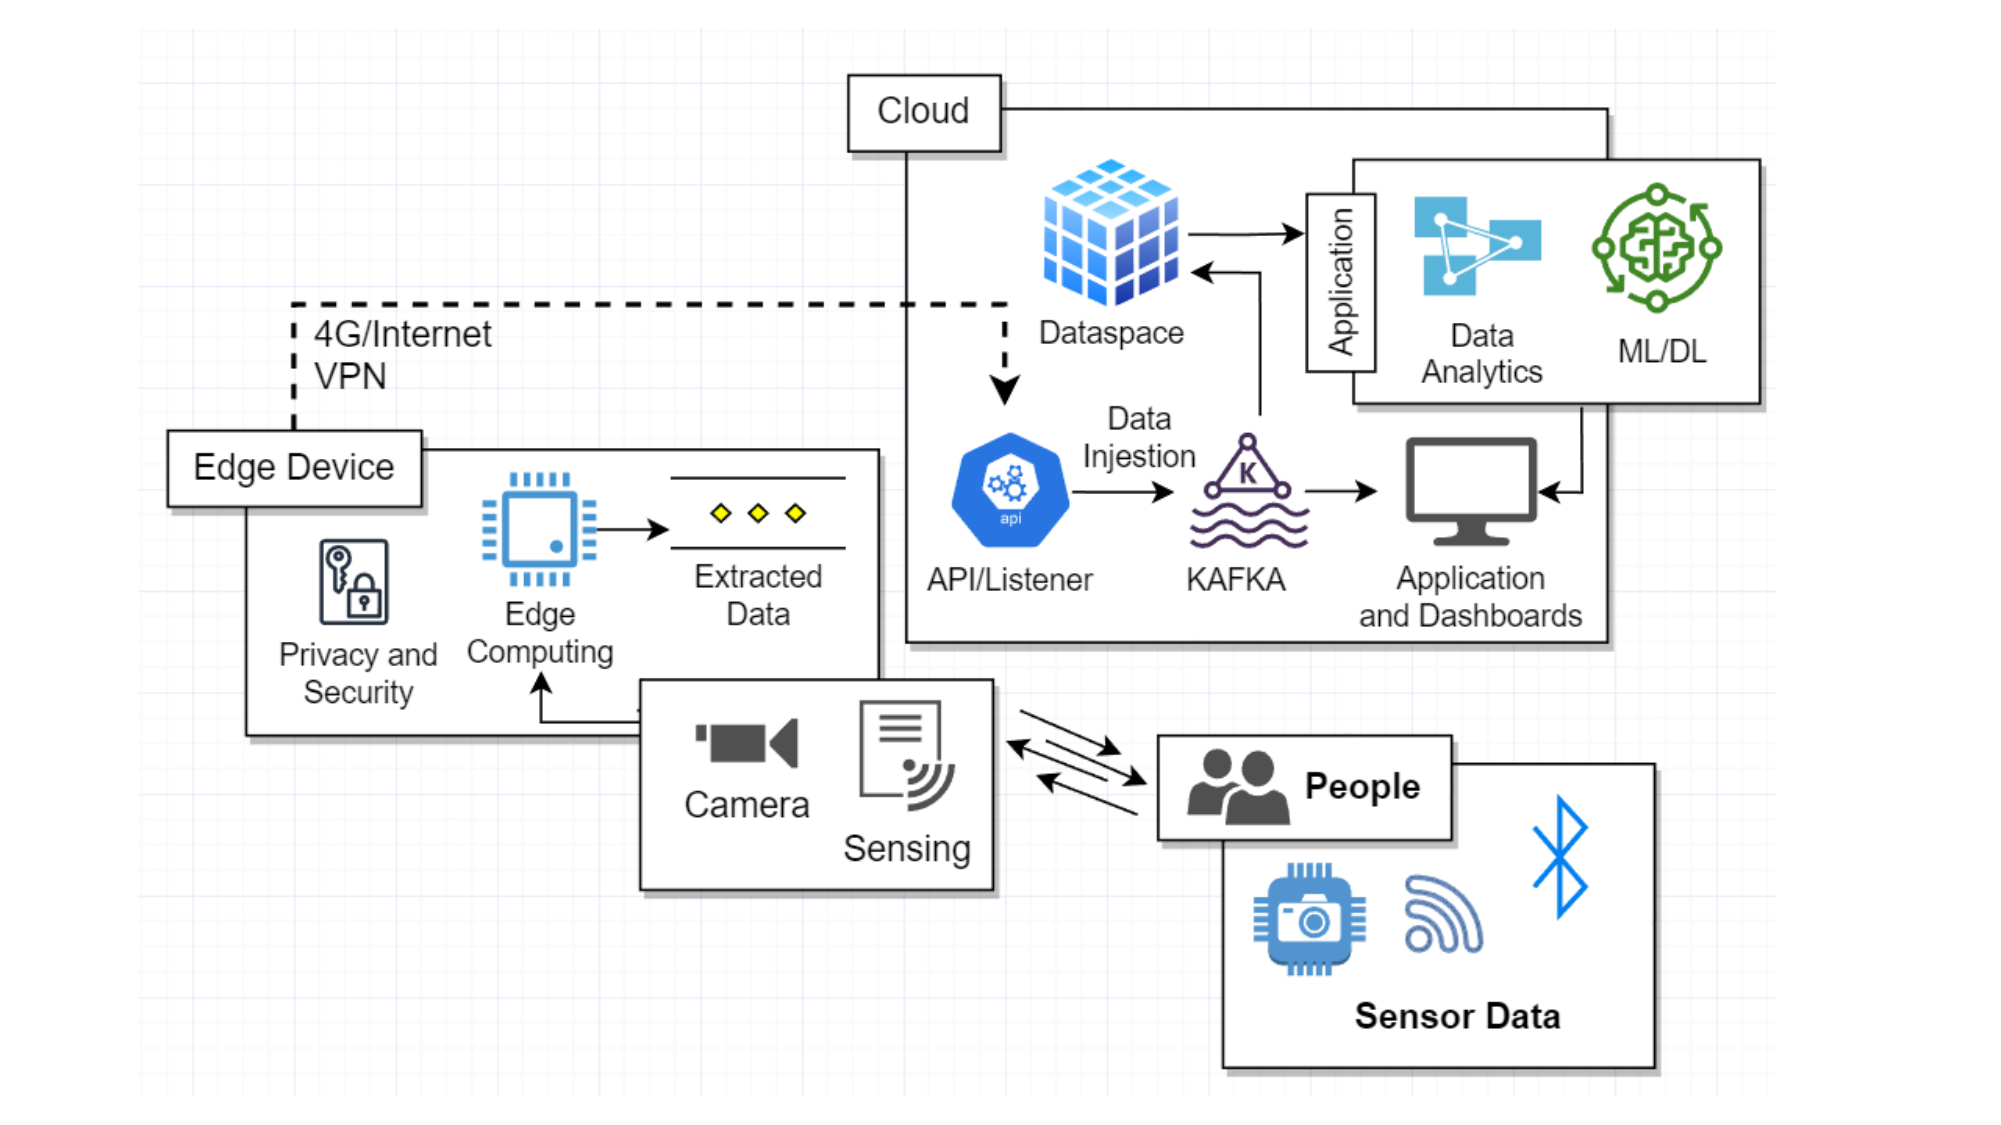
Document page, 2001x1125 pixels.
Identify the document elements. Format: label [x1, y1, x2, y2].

picture [138, 28, 1777, 1097]
